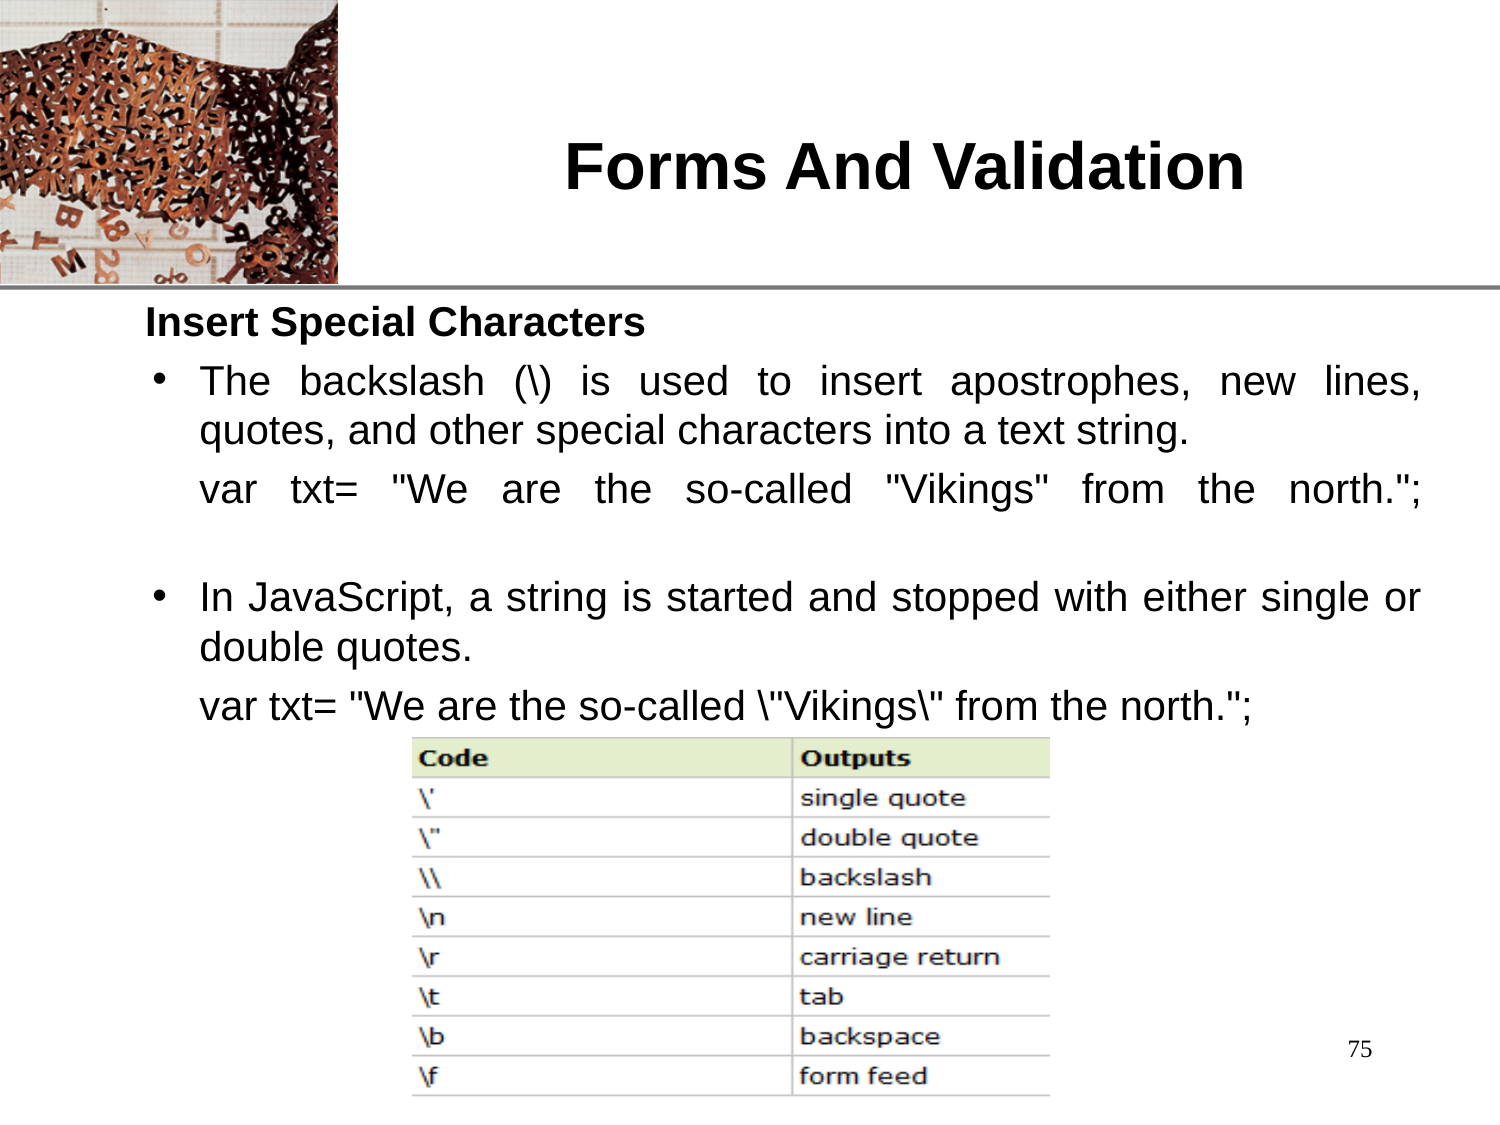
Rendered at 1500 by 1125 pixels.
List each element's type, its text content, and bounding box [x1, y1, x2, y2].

picture [412, 737, 1051, 1101]
list Insert Special Characters The backslash (\) is used to insert apostrophes, new lines, quotes, and other special characters into a text string. var txt= "We are the so-called "Vikings" from the north."; In JavaScript, a string is started and stopped with either single or double quotes. var txt= "We are the so-called \"Vikings\" from the north."; [62, 287, 1438, 1125]
picture [0, 0, 338, 284]
title Forms And Validation [337, 62, 1476, 263]
